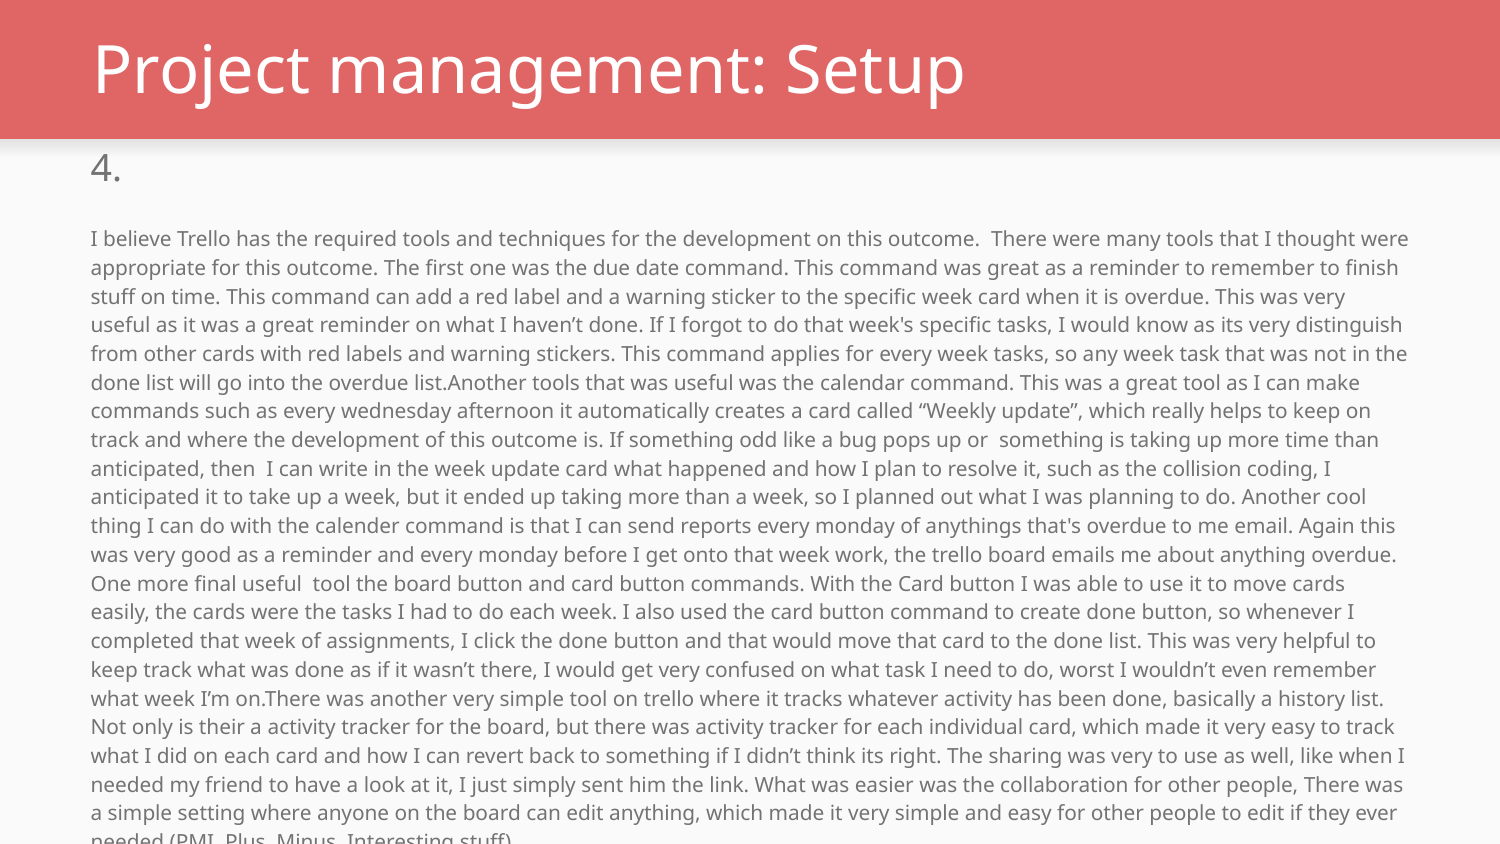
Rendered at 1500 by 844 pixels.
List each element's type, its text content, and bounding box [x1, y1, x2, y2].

list 4. I believe Trello has the required tools and techniques for the development on this outcome. There were many tools that I thought were appropriate for this outcome. The first one was the due date command. This command was great as a reminder to remember to finish stuff on time. This command can add a red label and a warning sticker to the specific week card when it is overdue. This was very useful as it was a great reminder on what I haven’t done. If I forgot to do that week's specific tasks, I would know as its very distinguish from other cards with red labels and warning stickers. This command applies for every week tasks, so any week task that was not in the done list will go into the overdue list.Another tools that was useful was the calendar command. This was a great tool as I can make commands such as every wednesday afternoon it automatically creates a card called “Weekly update”, which really helps to keep on track and where the development of this outcome is. If something odd like a bug pops up or something is taking up more time than anticipated, then I can write in the week update card what happened and how I plan to resolve it, such as the collision coding, I anticipated it to take up a week, but it ended up taking more than a week, so I planned out what I was planning to do. Another cool thing I can do with the calender command is that I can send reports every monday of anythings that's overdue to me email. Again this was very good as a reminder and every monday before I get onto that week work, the trello board emails me about anything overdue. One more final useful tool the board button and card button commands. With the Card button I was able to use it to move cards easily, the cards were the tasks I had to do each week. I also used the card button command to create done button, so whenever I completed that week of assignments, I click the done button and that would move that card to the done list. This was very helpful to keep track what was done as if it wasn’t there, I would get very confused on what task I need to do, worst I wouldn’t even remember what week I’m on.There was another very simple tool on trello where it tracks whatever activity has been done, basically a history list. Not only is their a activity tracker for the board, but there was activity tracker for each individual card, which made it very easy to track what I did on each card and how I can revert back to something if I didn’t think its right. The sharing was very to use as well, like when I needed my friend to have a look at it, I just simply sent him the link. What was easier was the collaboration for other people, There was a simple setting where anyone on the board can edit anything, which made it very simple and easy for other people to edit if they ever needed.(PMI. Plus, Minus, Interesting stuff) [75, 122, 1425, 820]
title Project management: Setup [77, 0, 1427, 123]
